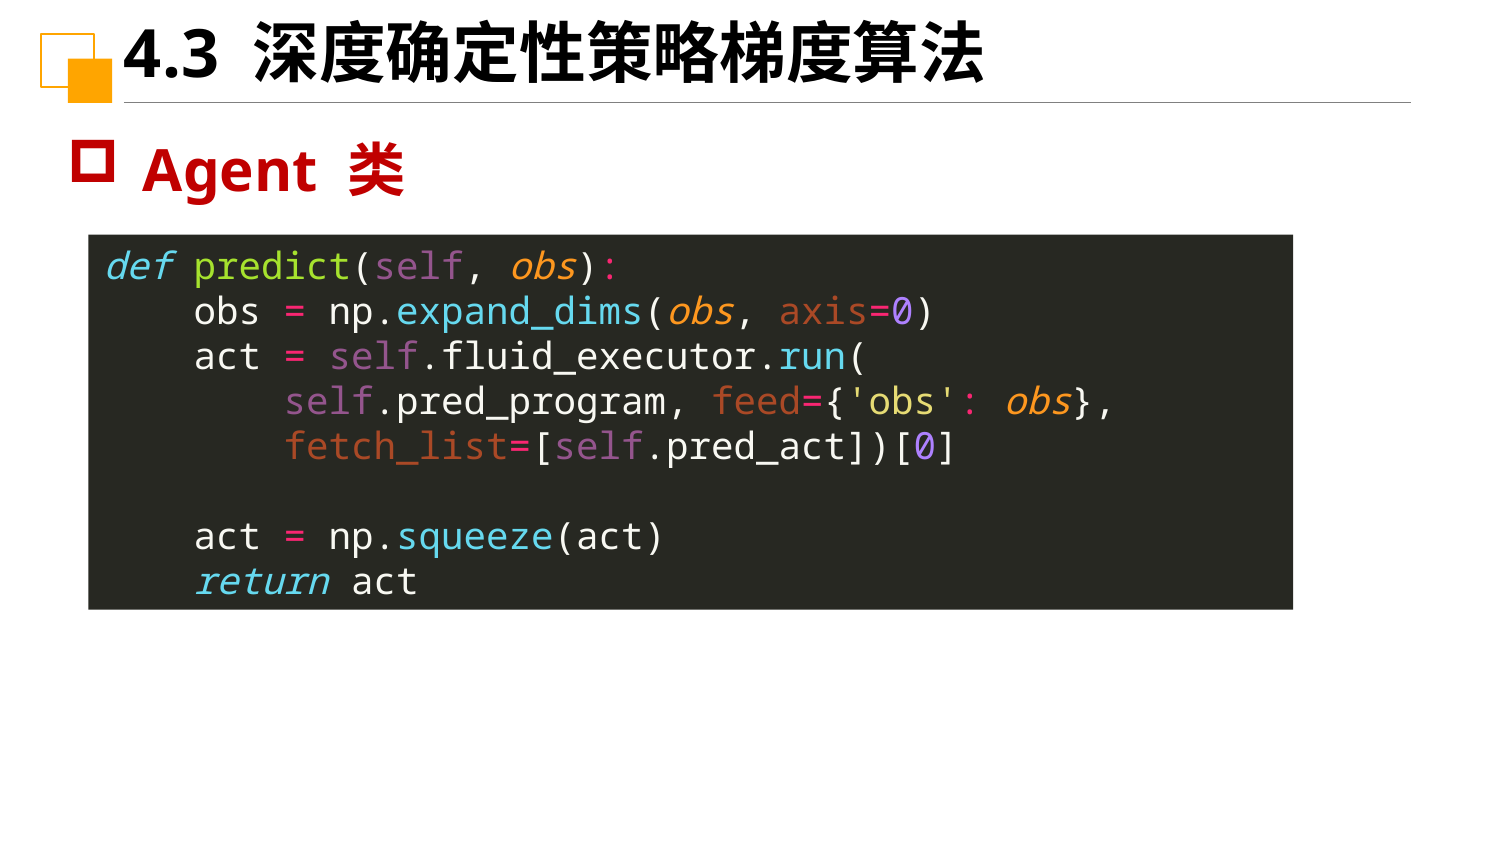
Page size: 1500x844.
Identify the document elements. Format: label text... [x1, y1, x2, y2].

text_box def predict(self, obs): obs = np.expand_dims(obs, axis=0) act = self.fluid_executor.run( self.pred_program, feed={'obs': obs}, fetch_list=[self.pred_act])[0] act = np.squeeze(act) return act [88, 234, 1294, 610]
text_box Agent 类 [53, 91, 1388, 211]
text_box 4.3 深度确定性策略梯度算法 [123, 20, 1105, 83]
